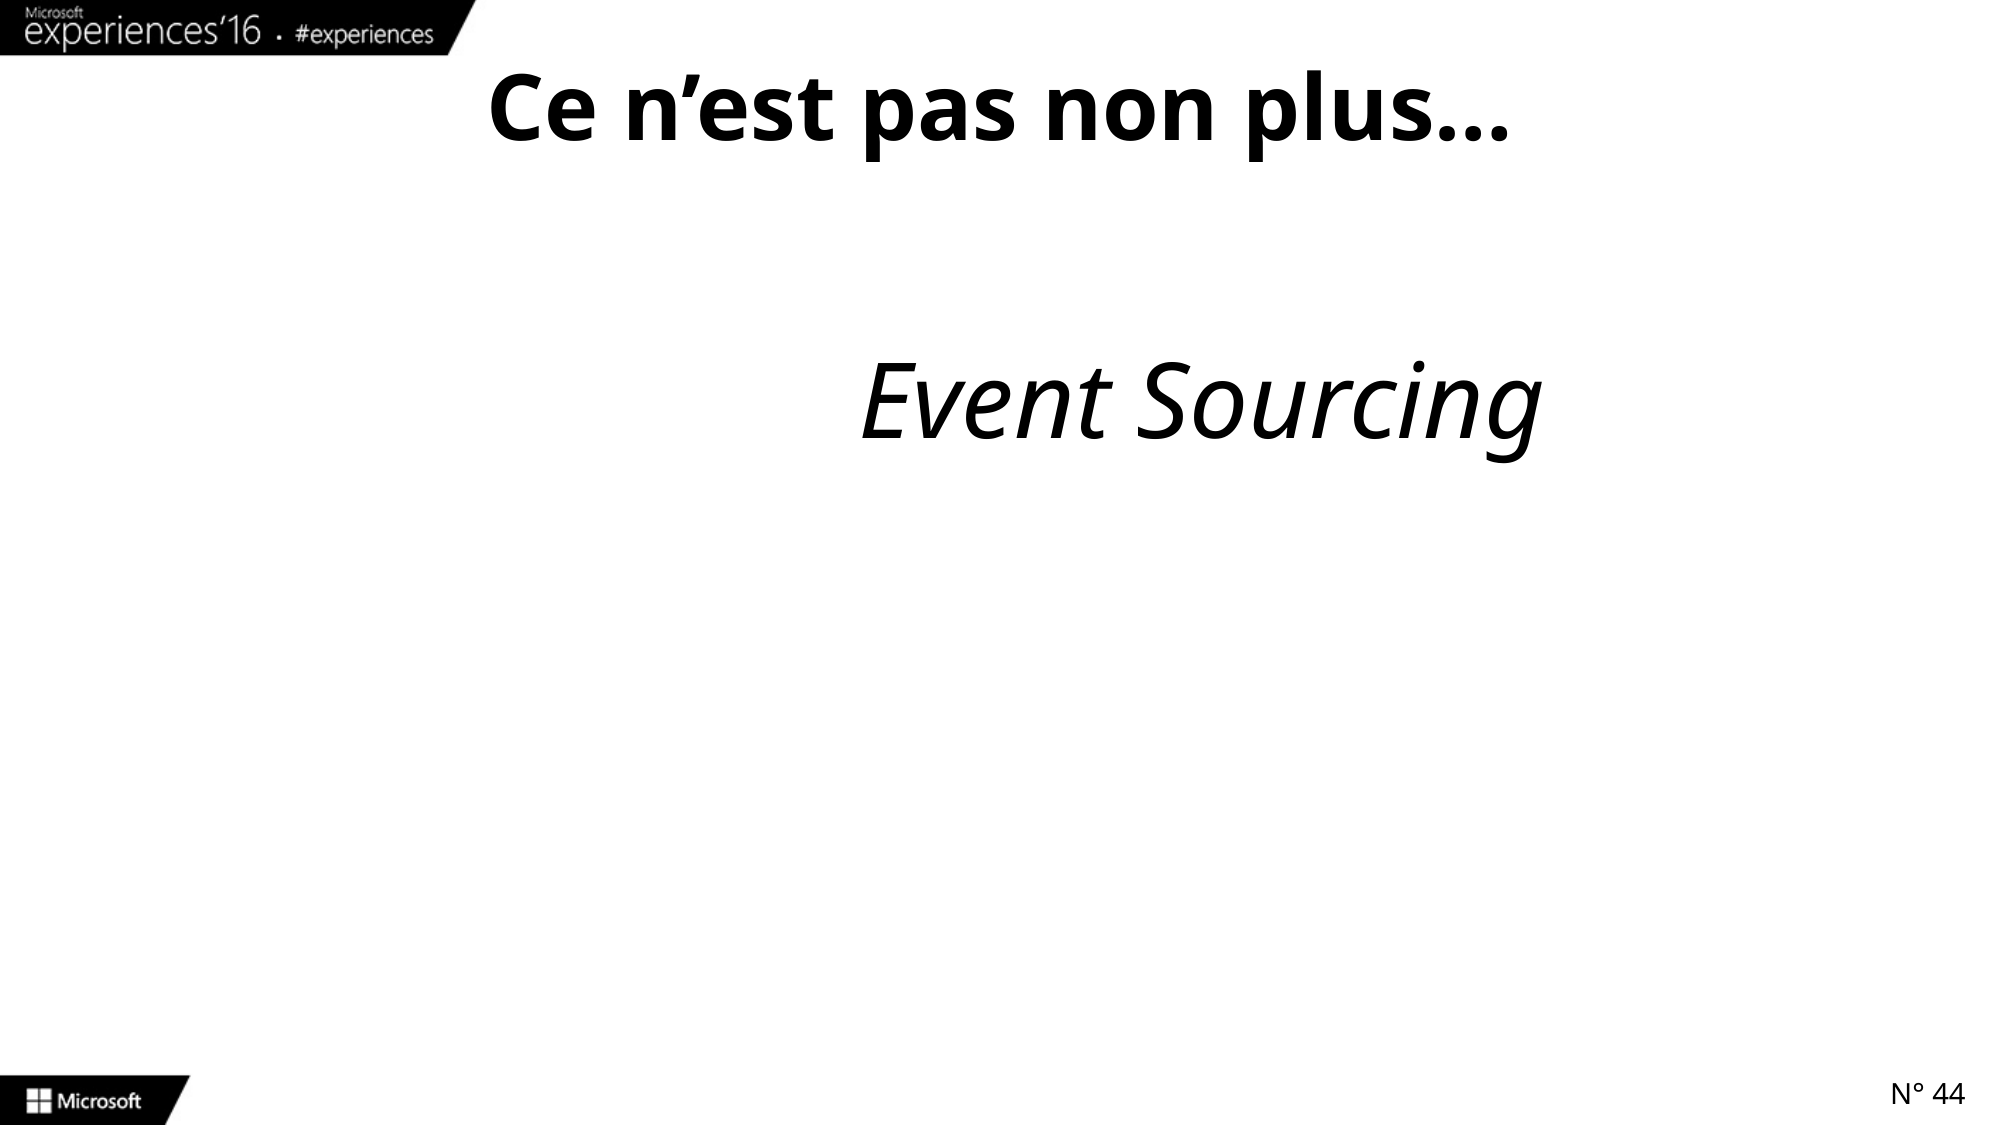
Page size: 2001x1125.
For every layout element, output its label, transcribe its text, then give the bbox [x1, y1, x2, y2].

picture [0, 1073, 196, 1125]
list Event Sourcing [135, 337, 1861, 919]
title Ce n’est pas non plus… [0, 59, 2000, 163]
picture [0, 0, 490, 58]
slide_number N° 44 [1530, 1065, 1981, 1125]
